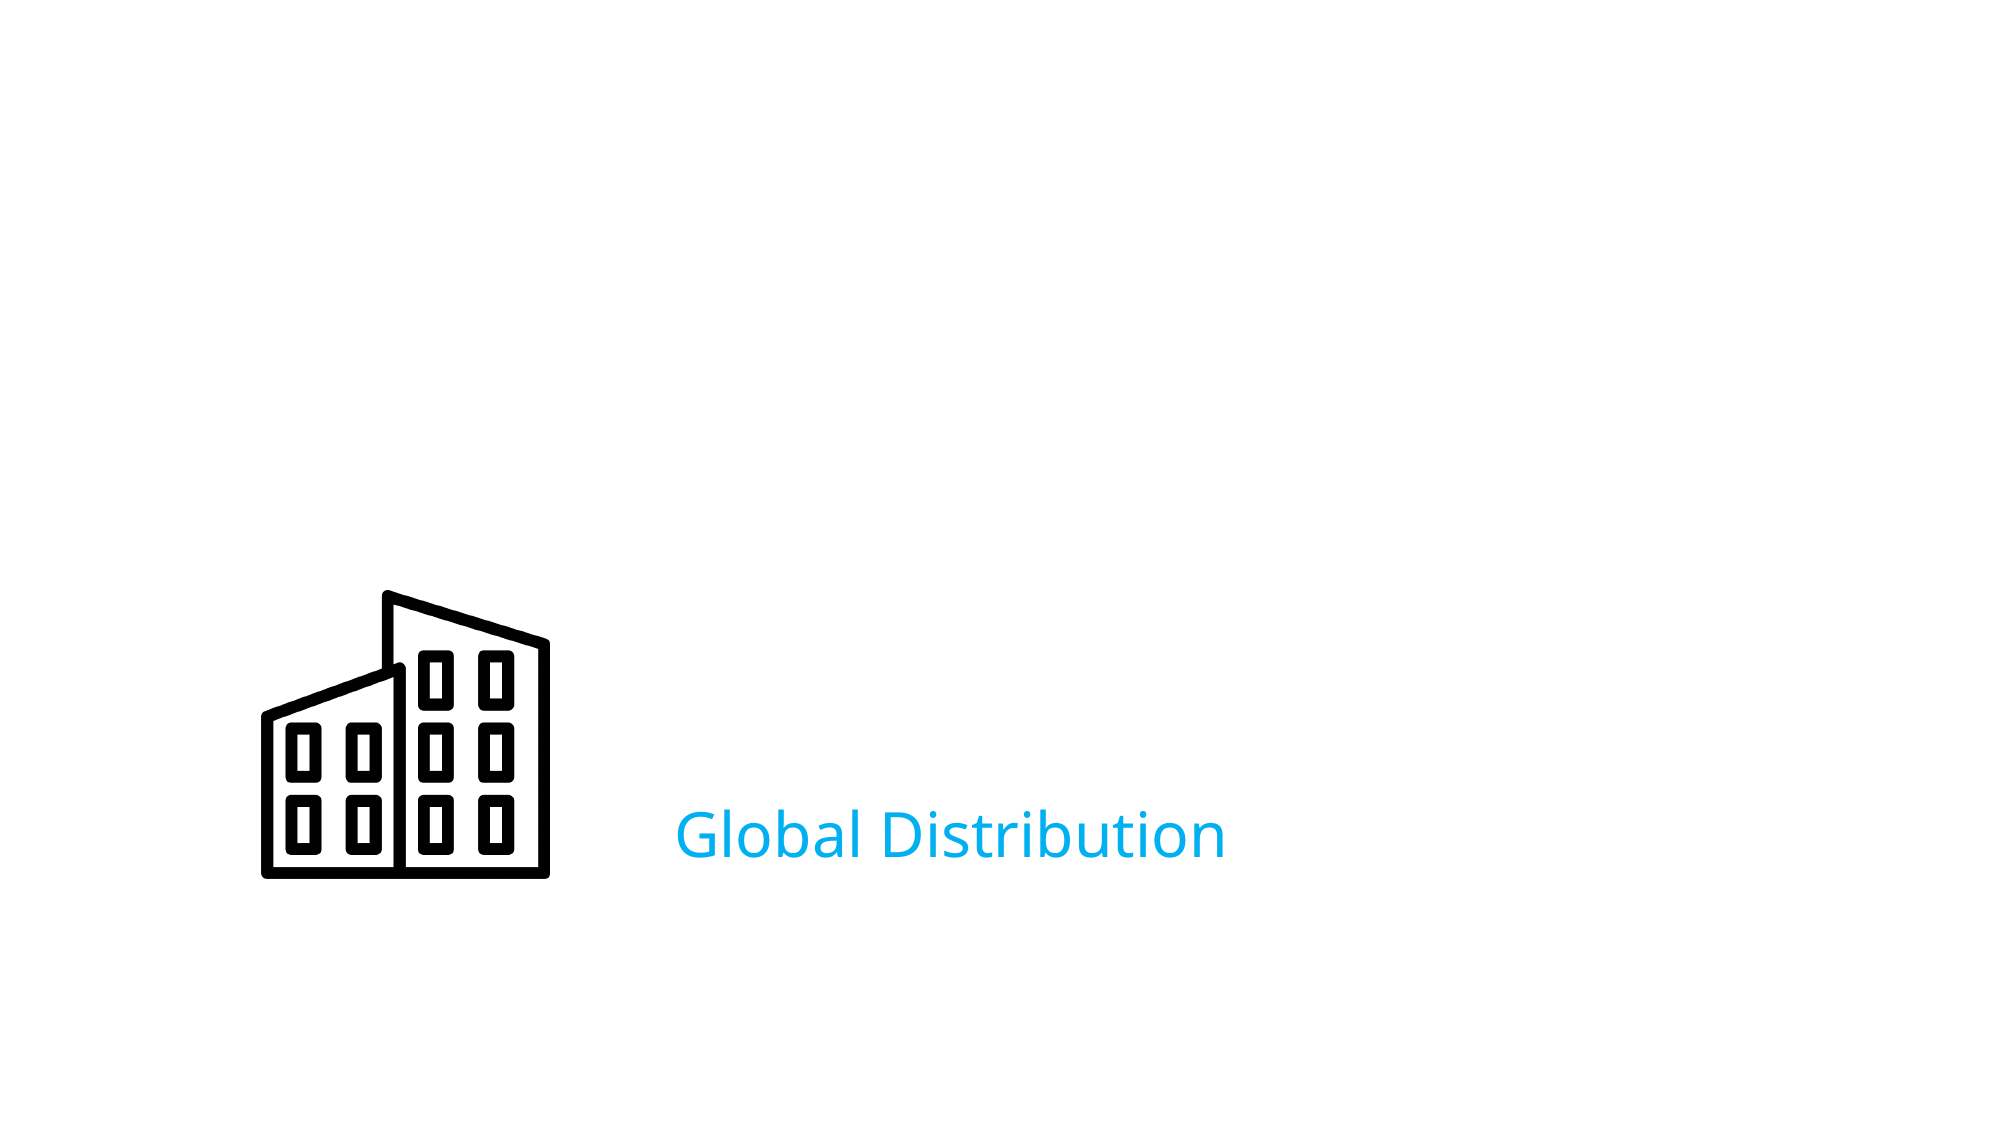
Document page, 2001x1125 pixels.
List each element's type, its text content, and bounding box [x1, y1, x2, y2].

text_box Global Distribution [550, 787, 1522, 878]
picture [261, 589, 550, 879]
